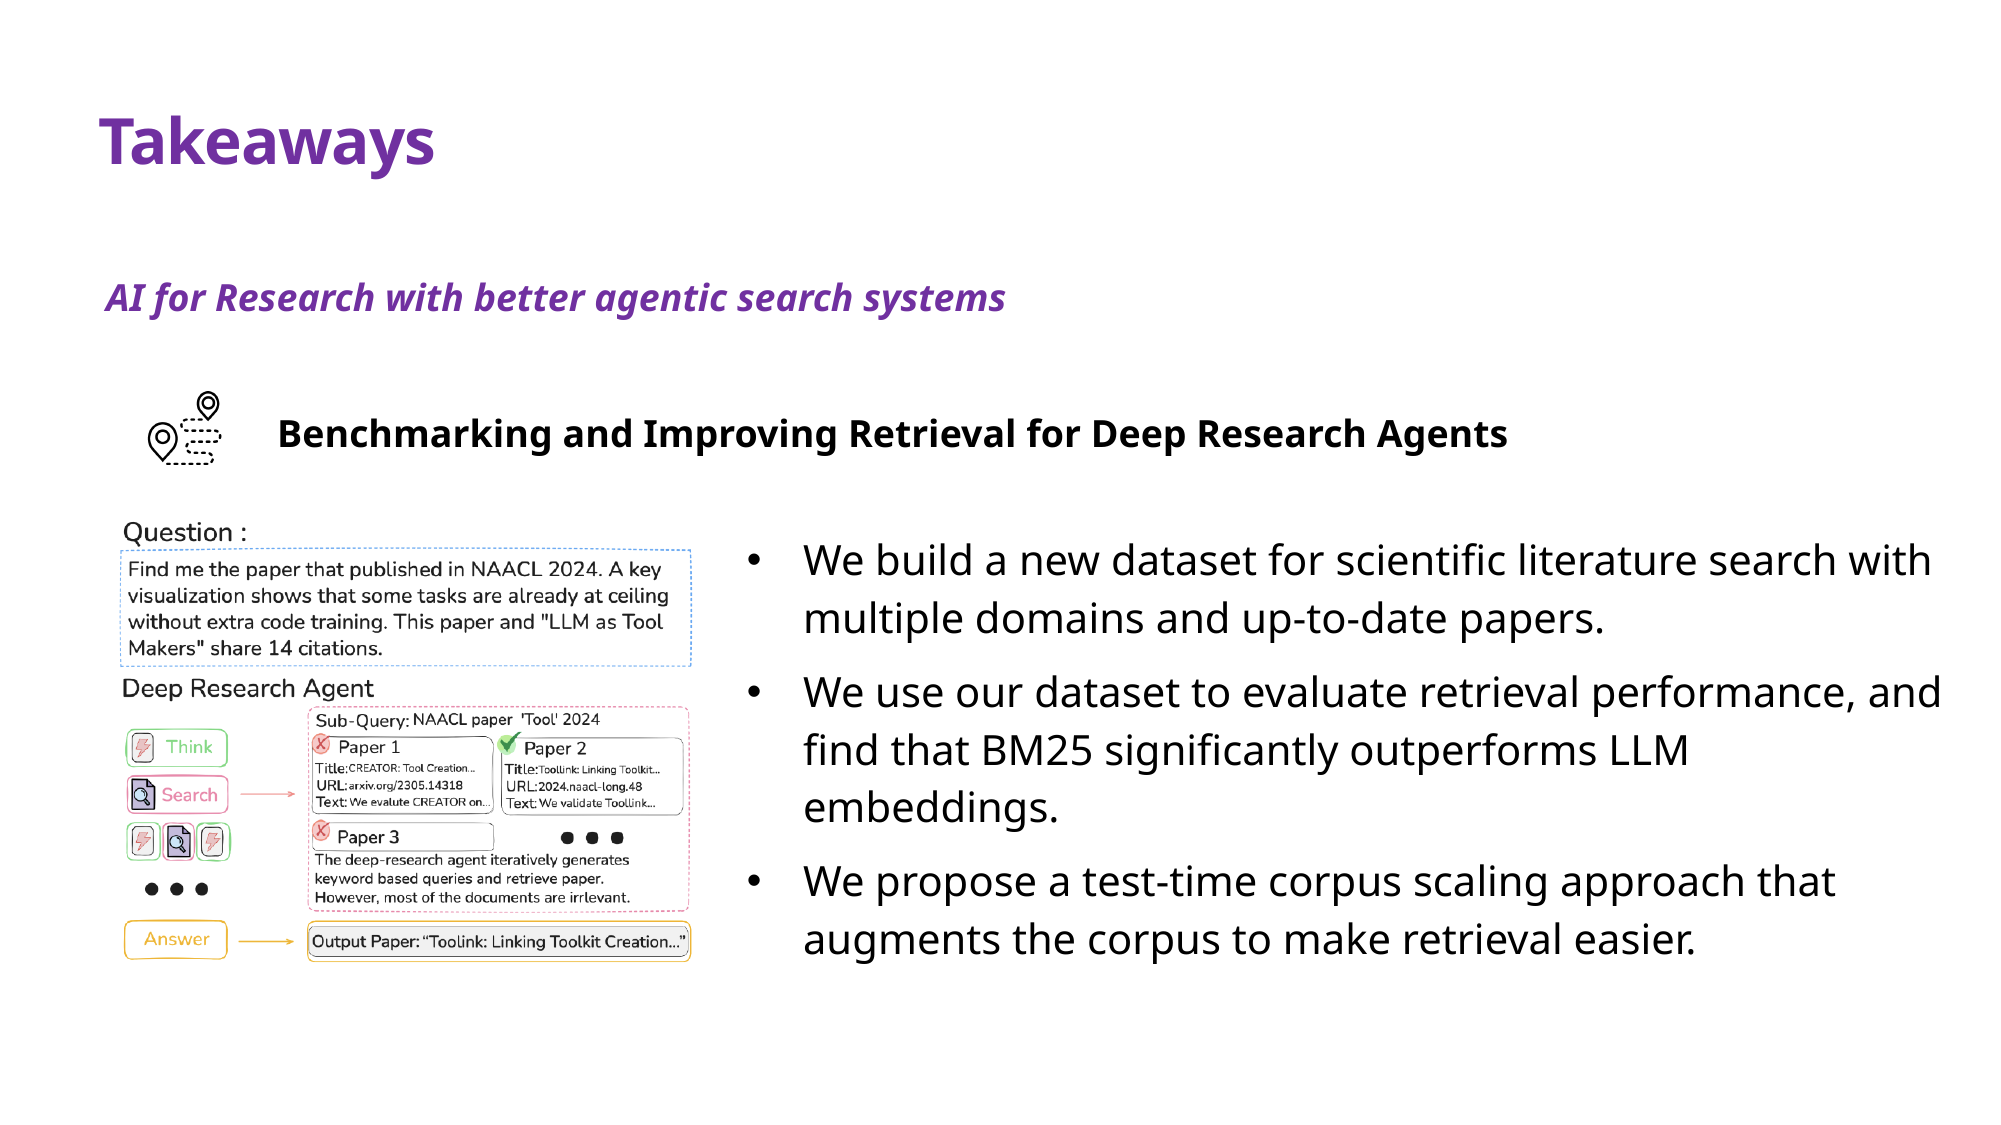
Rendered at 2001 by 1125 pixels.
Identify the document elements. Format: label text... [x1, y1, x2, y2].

picture [146, 390, 222, 466]
text_box [110, 271, 2000, 502]
text_box Takeaways [78, 89, 1922, 208]
text_box Benchmarking and Improving Retrieval for Deep Research Agents [262, 402, 2000, 462]
text_box AI for Research with better agentic search systems [91, 266, 1604, 327]
picture [110, 506, 699, 973]
text_box We build a new dataset for scientific literature search with multiple domains and up-to-date papers. We use our dataset to evaluate retrieval performance, and find that BM25 significantly outperforms LLM embeddings. We propose a test-time corpus scaling approach that augments the corpus to make retrieval easier. [726, 506, 1978, 983]
